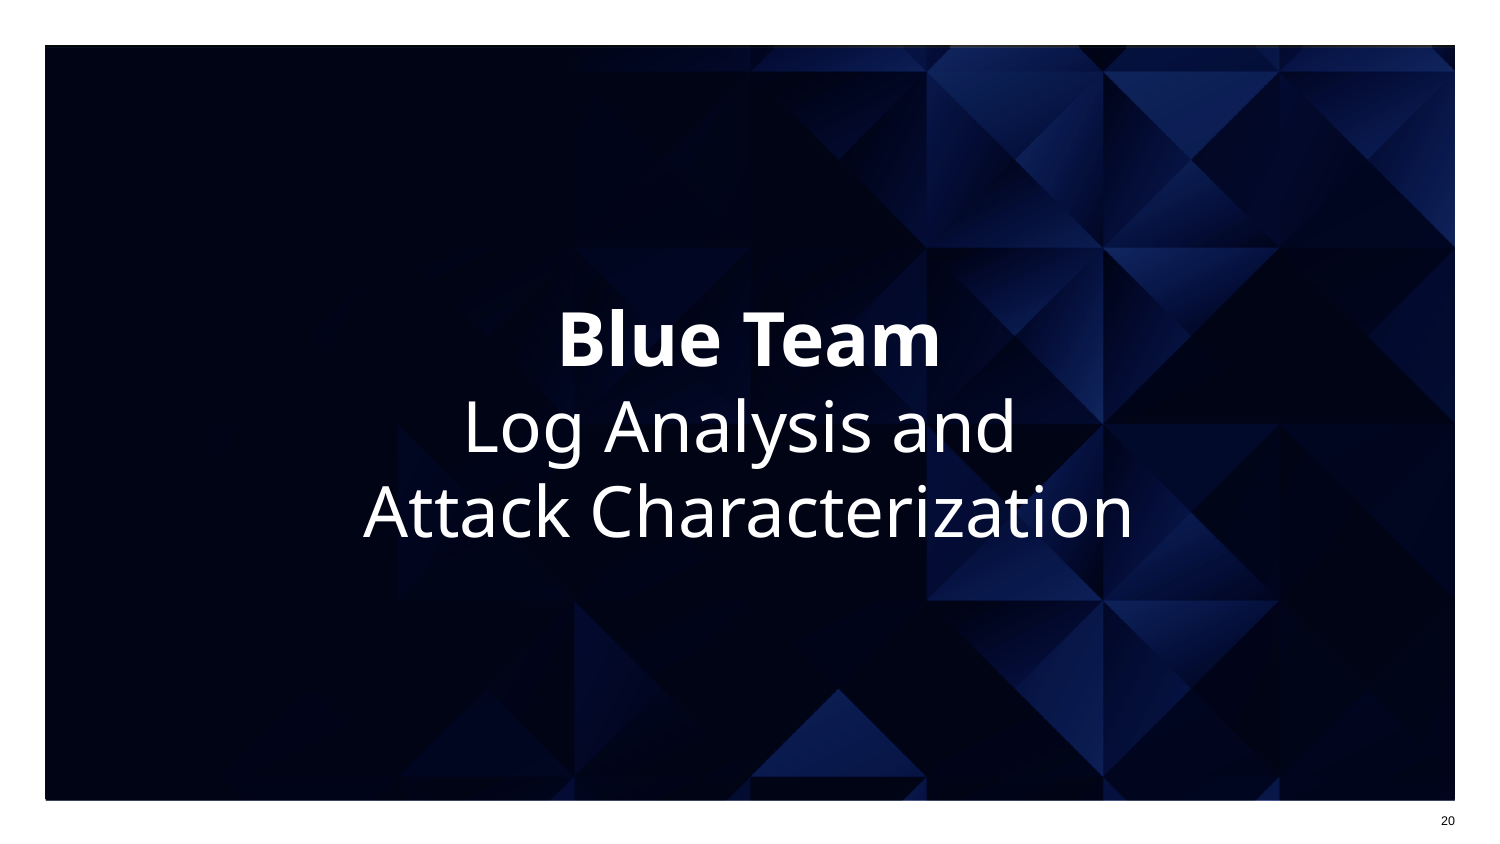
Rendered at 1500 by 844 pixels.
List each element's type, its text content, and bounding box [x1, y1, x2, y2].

text_box ‹#› [1411, 813, 1455, 831]
picture [44, 45, 1456, 802]
